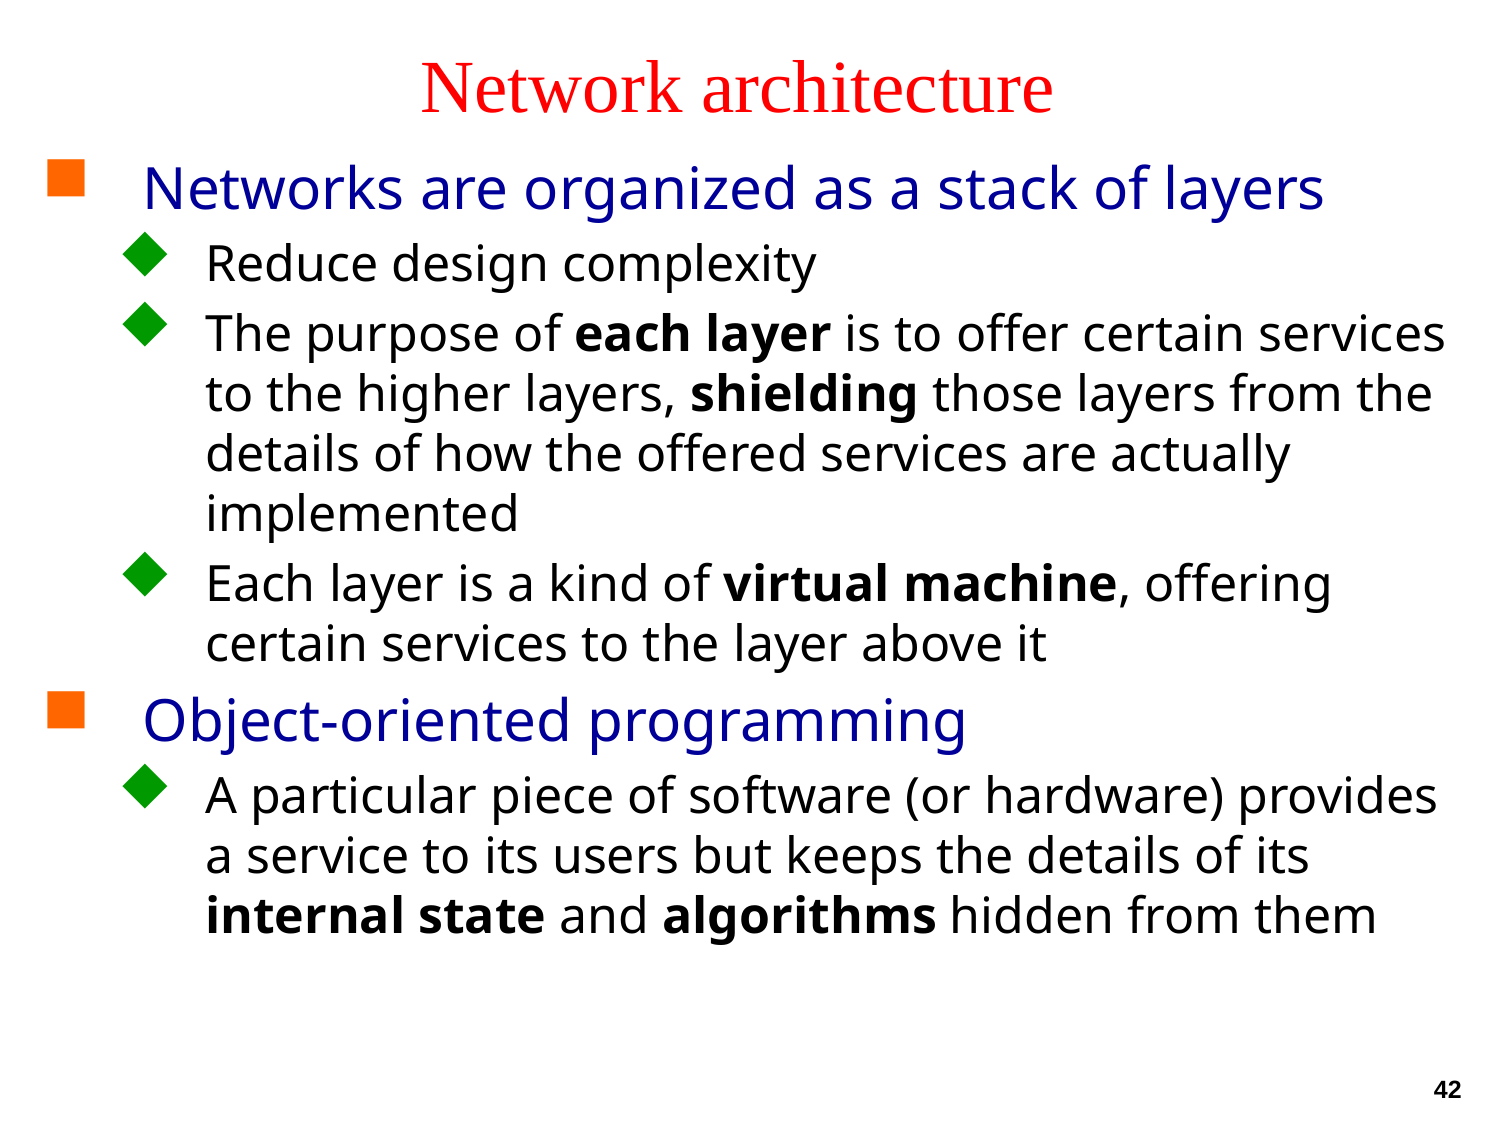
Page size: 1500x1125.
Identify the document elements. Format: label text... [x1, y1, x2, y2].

title Network architecture [25, 25, 1469, 141]
list Networks are organized as a stack of layers Reduce design complexity The purpose of each layer is to offer certain services to the higher layers, shielding those layers from the details of how the offered services are actually implemented Each layer is a kind of virtual machine, offering certain services to the layer above it Object-oriented programming A particular piece of software (or hardware) provides a service to its users but keeps the details of its internal state and algorithms hidden from them [27, 144, 1463, 1093]
